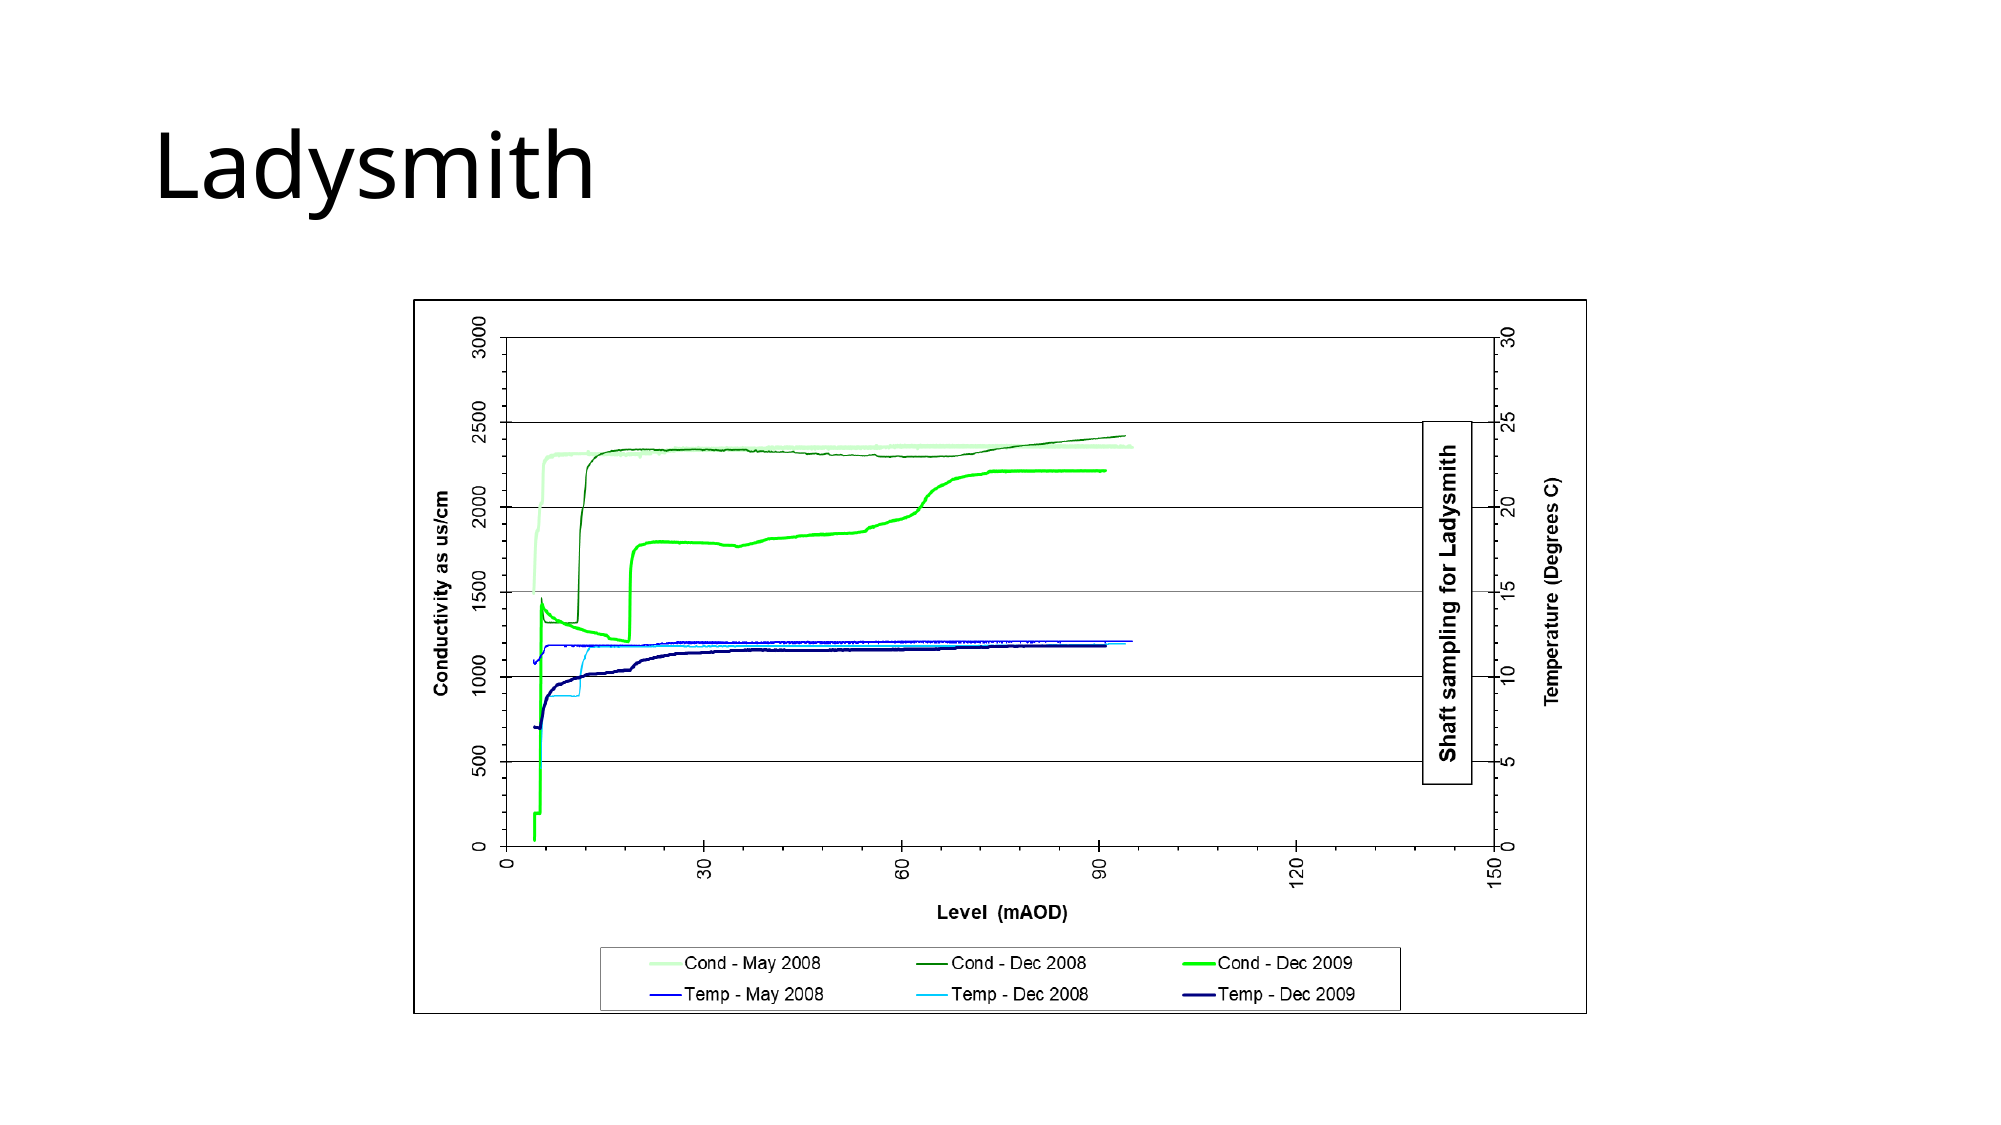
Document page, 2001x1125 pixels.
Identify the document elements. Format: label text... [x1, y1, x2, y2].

title Ladysmith [137, 59, 1863, 278]
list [413, 299, 1587, 1014]
